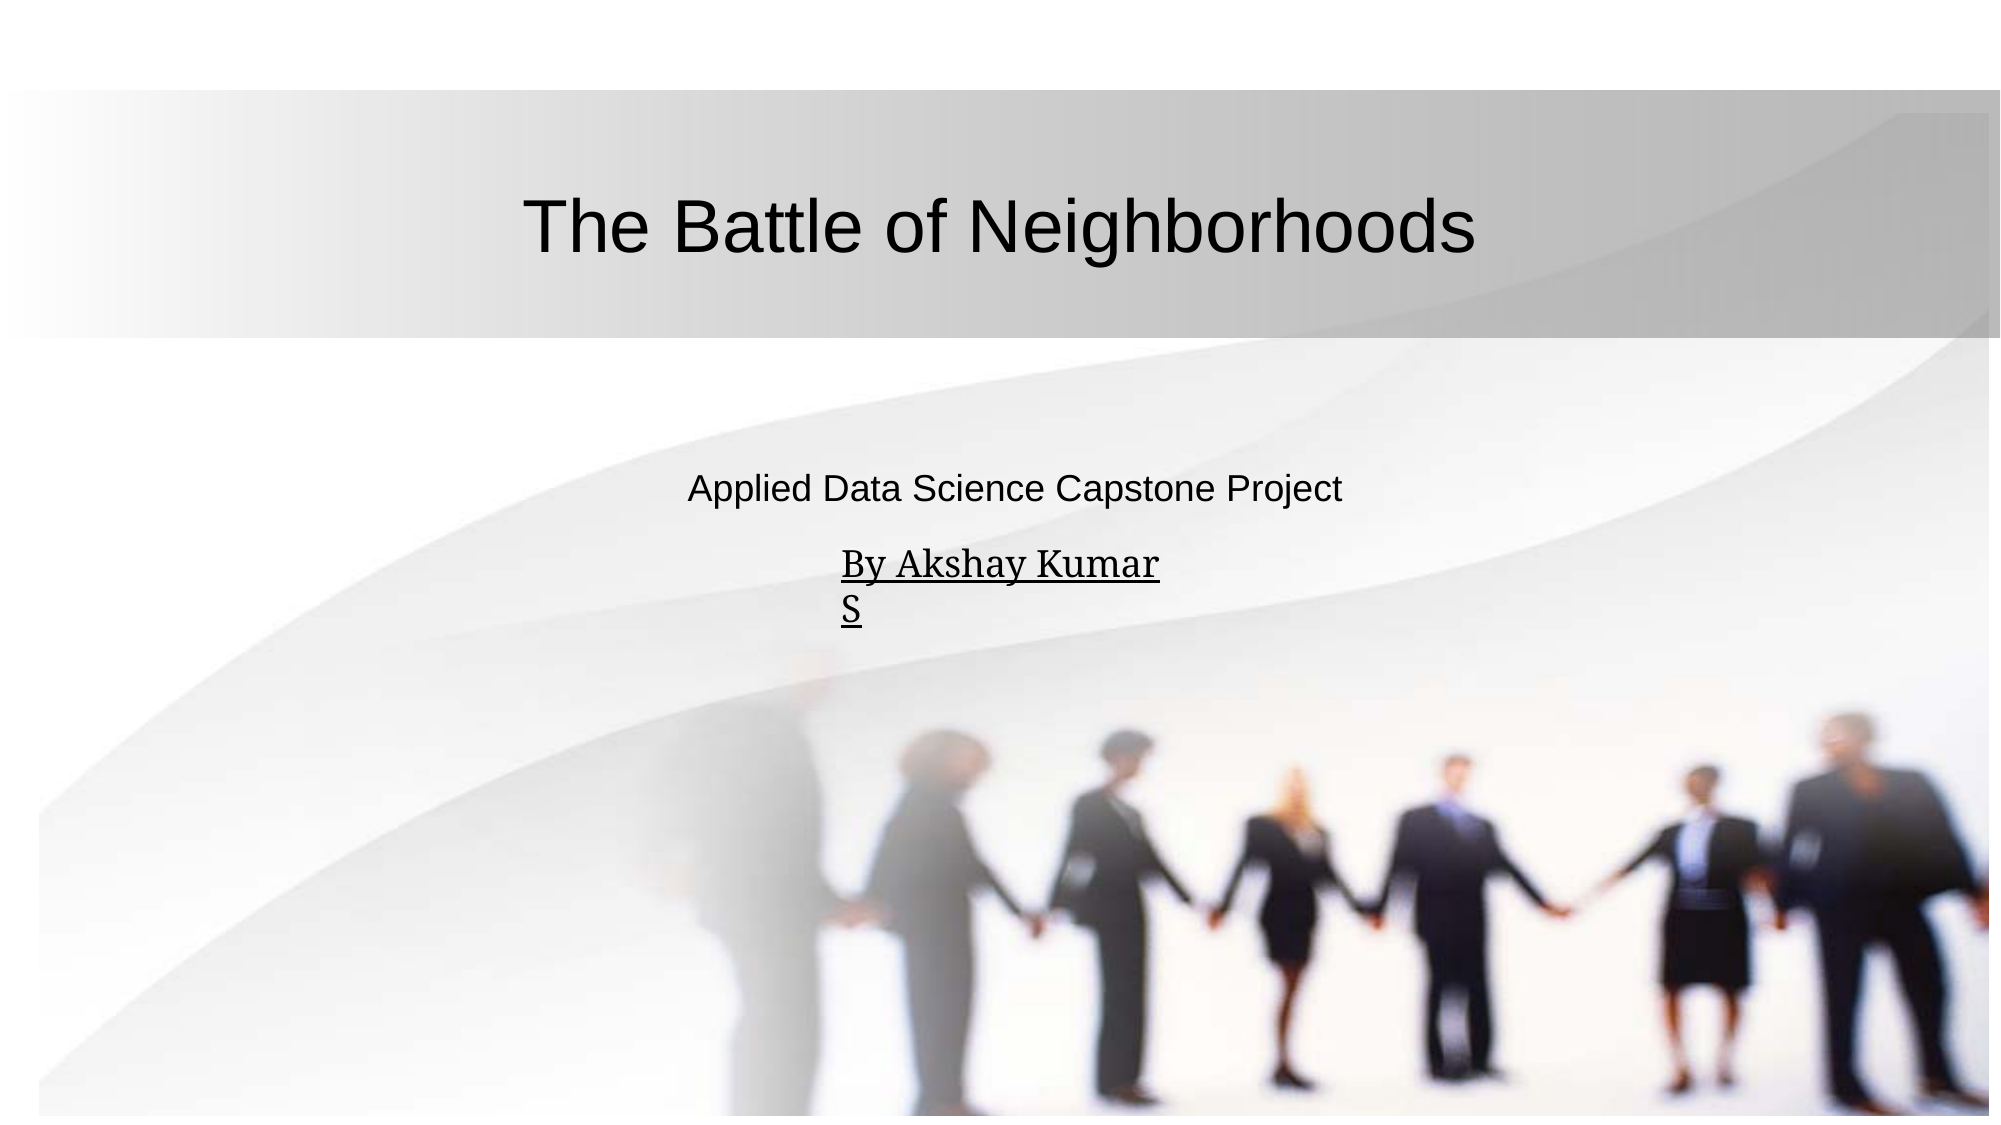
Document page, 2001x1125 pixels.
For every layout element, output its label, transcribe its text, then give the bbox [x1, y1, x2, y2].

subtitle Applied Data Science Capstone Project [258, 342, 1772, 631]
text_box By Akshay Kumar S [826, 532, 1204, 637]
picture [39, 338, 1989, 1116]
title The Battle of Neighborhoods [149, 101, 1851, 344]
